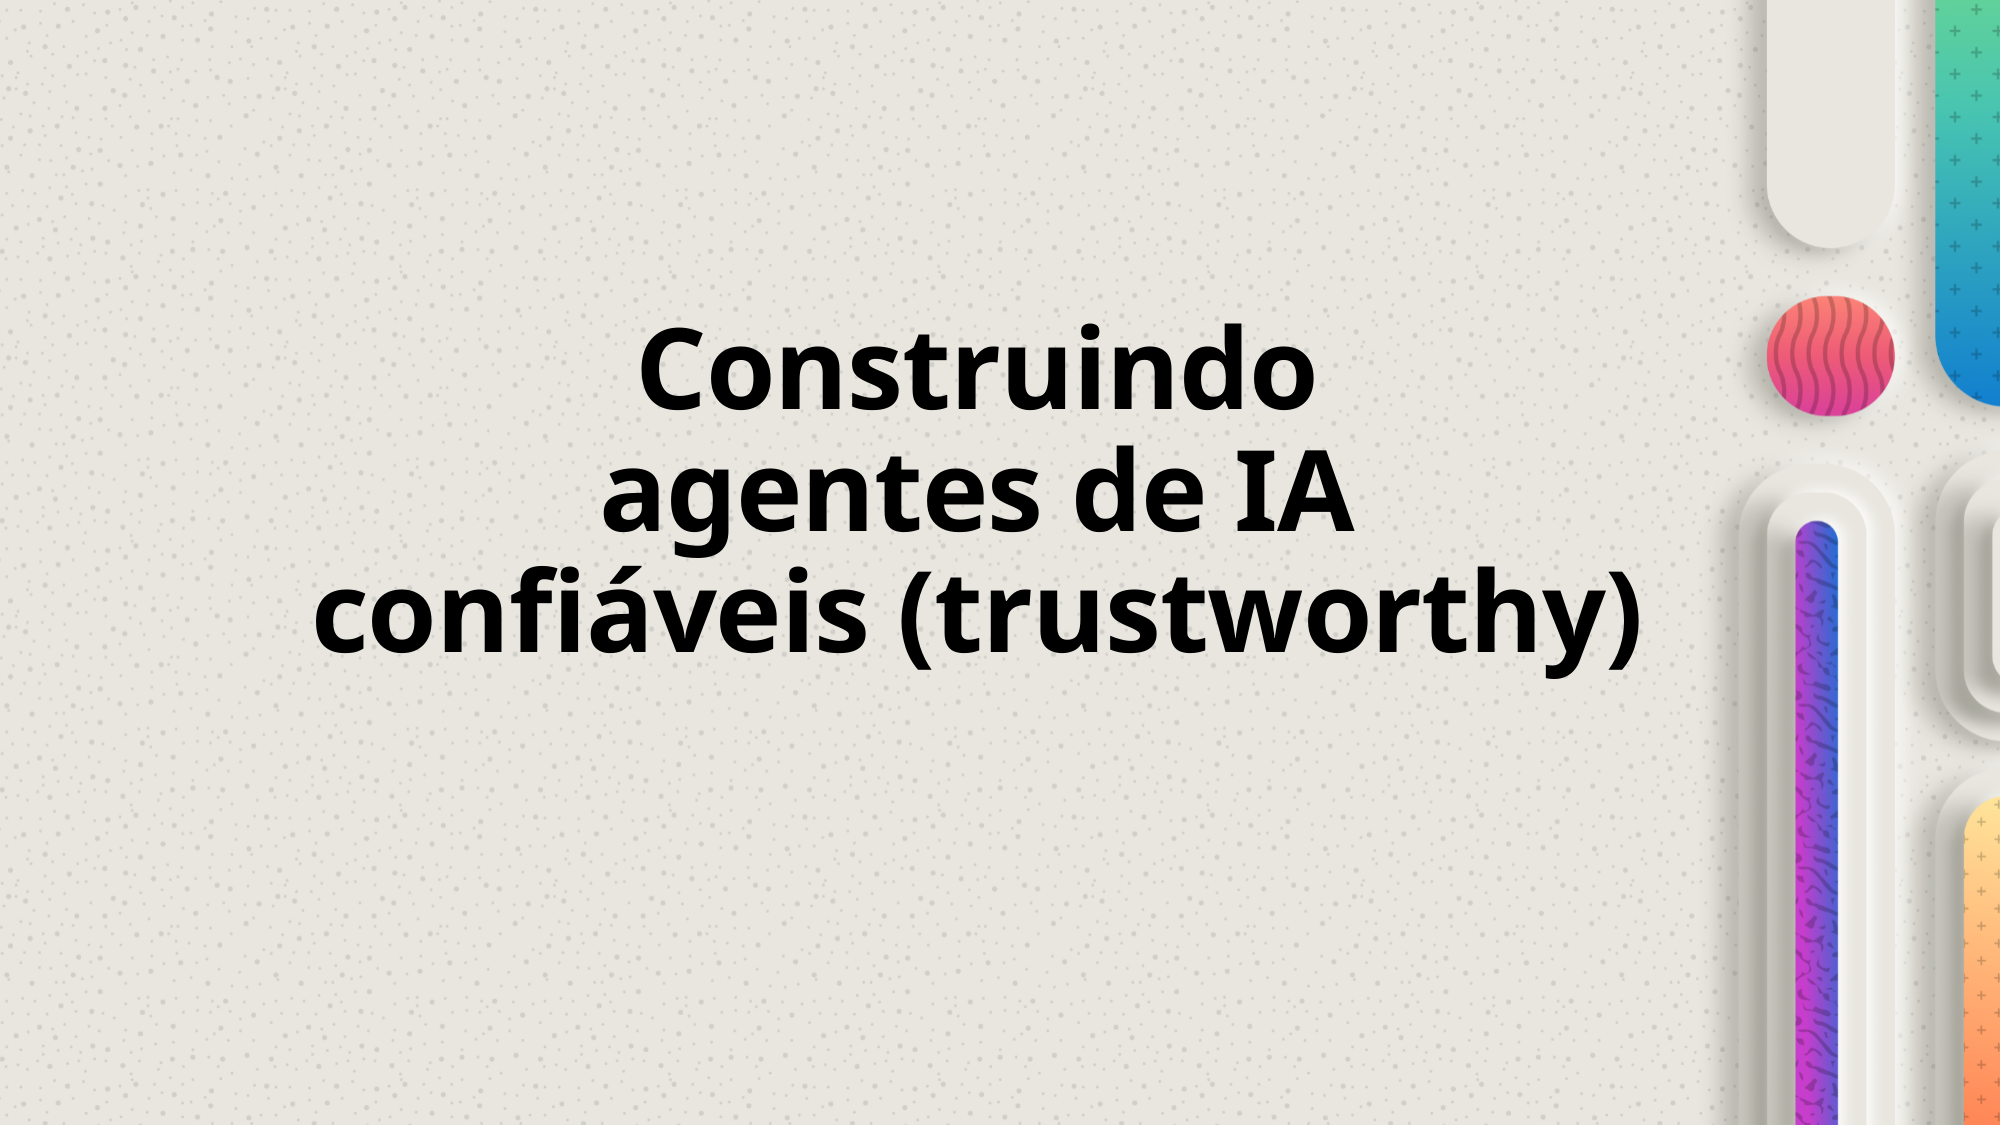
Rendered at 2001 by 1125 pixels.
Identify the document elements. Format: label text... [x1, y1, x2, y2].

title Construindo agentes de IA confiáveis (trustworthy) [227, 308, 1728, 677]
picture [0, 0, 2000, 1125]
